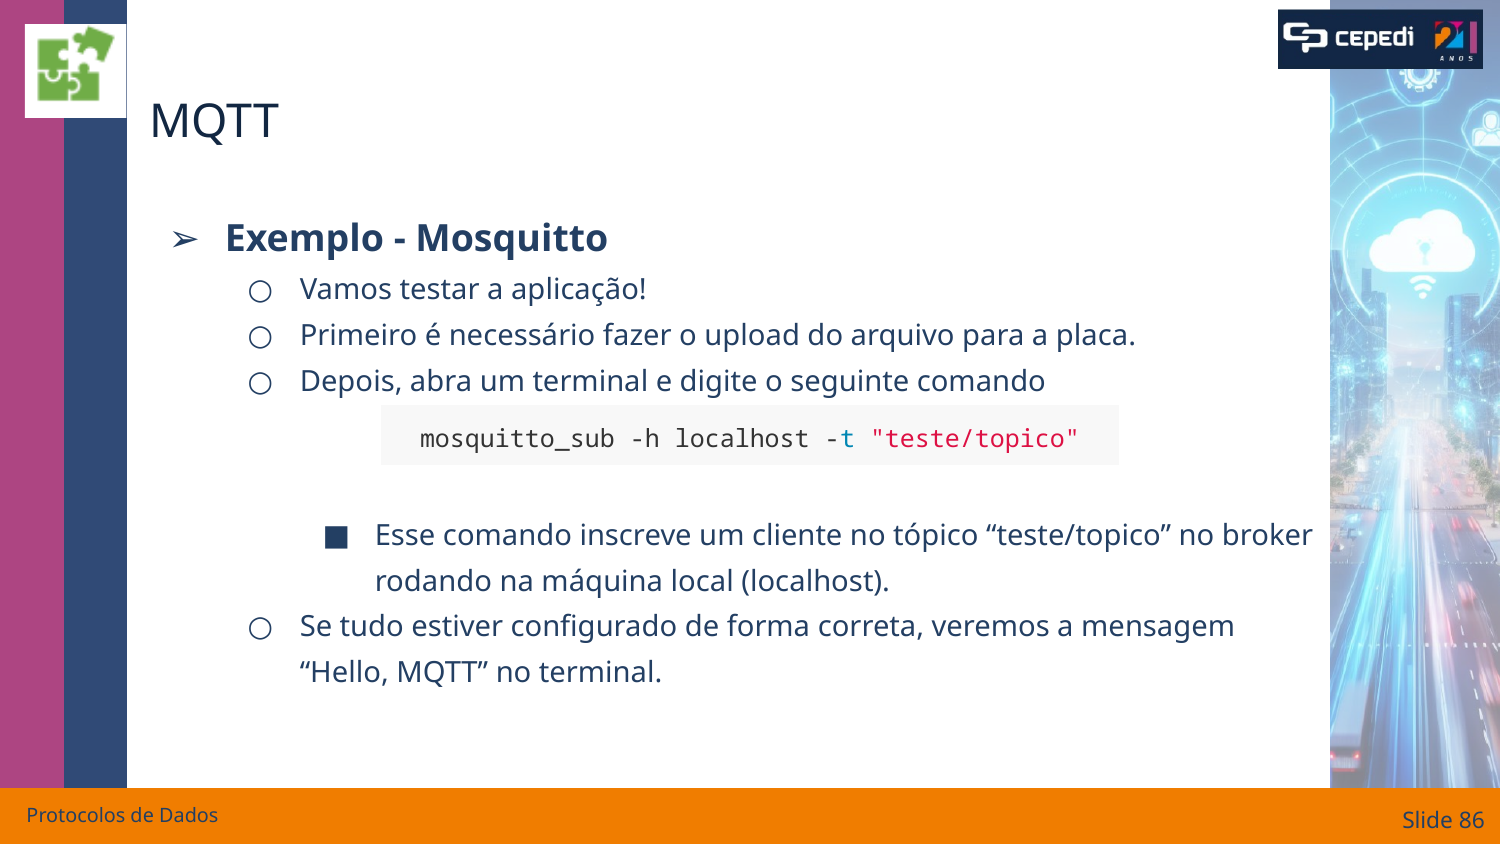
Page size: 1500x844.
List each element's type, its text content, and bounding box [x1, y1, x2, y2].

picture [0, 0, 1500, 844]
subtitle Protocolos de Dados [11, 782, 677, 844]
slide_number Slide ‹#› [1277, 789, 1500, 844]
list Exemplo - Mosquitto Vamos testar a aplicação! Primeiro é necessário fazer o upload do arquivo para a placa. Depois, abra um terminal e digite o seguinte comando Esse comando inscreve um cliente no tópico “teste/topico” no broker rodando na máquina local (localhost). Se tudo estiver configurado de forma correta, veremos a mensagem “Hello, MQTT” no terminal. [134, 189, 1339, 750]
table_header mosquitto_sub -h localhost -t "teste/topico" [381, 405, 1119, 465]
title MQTT [134, 72, 1339, 167]
